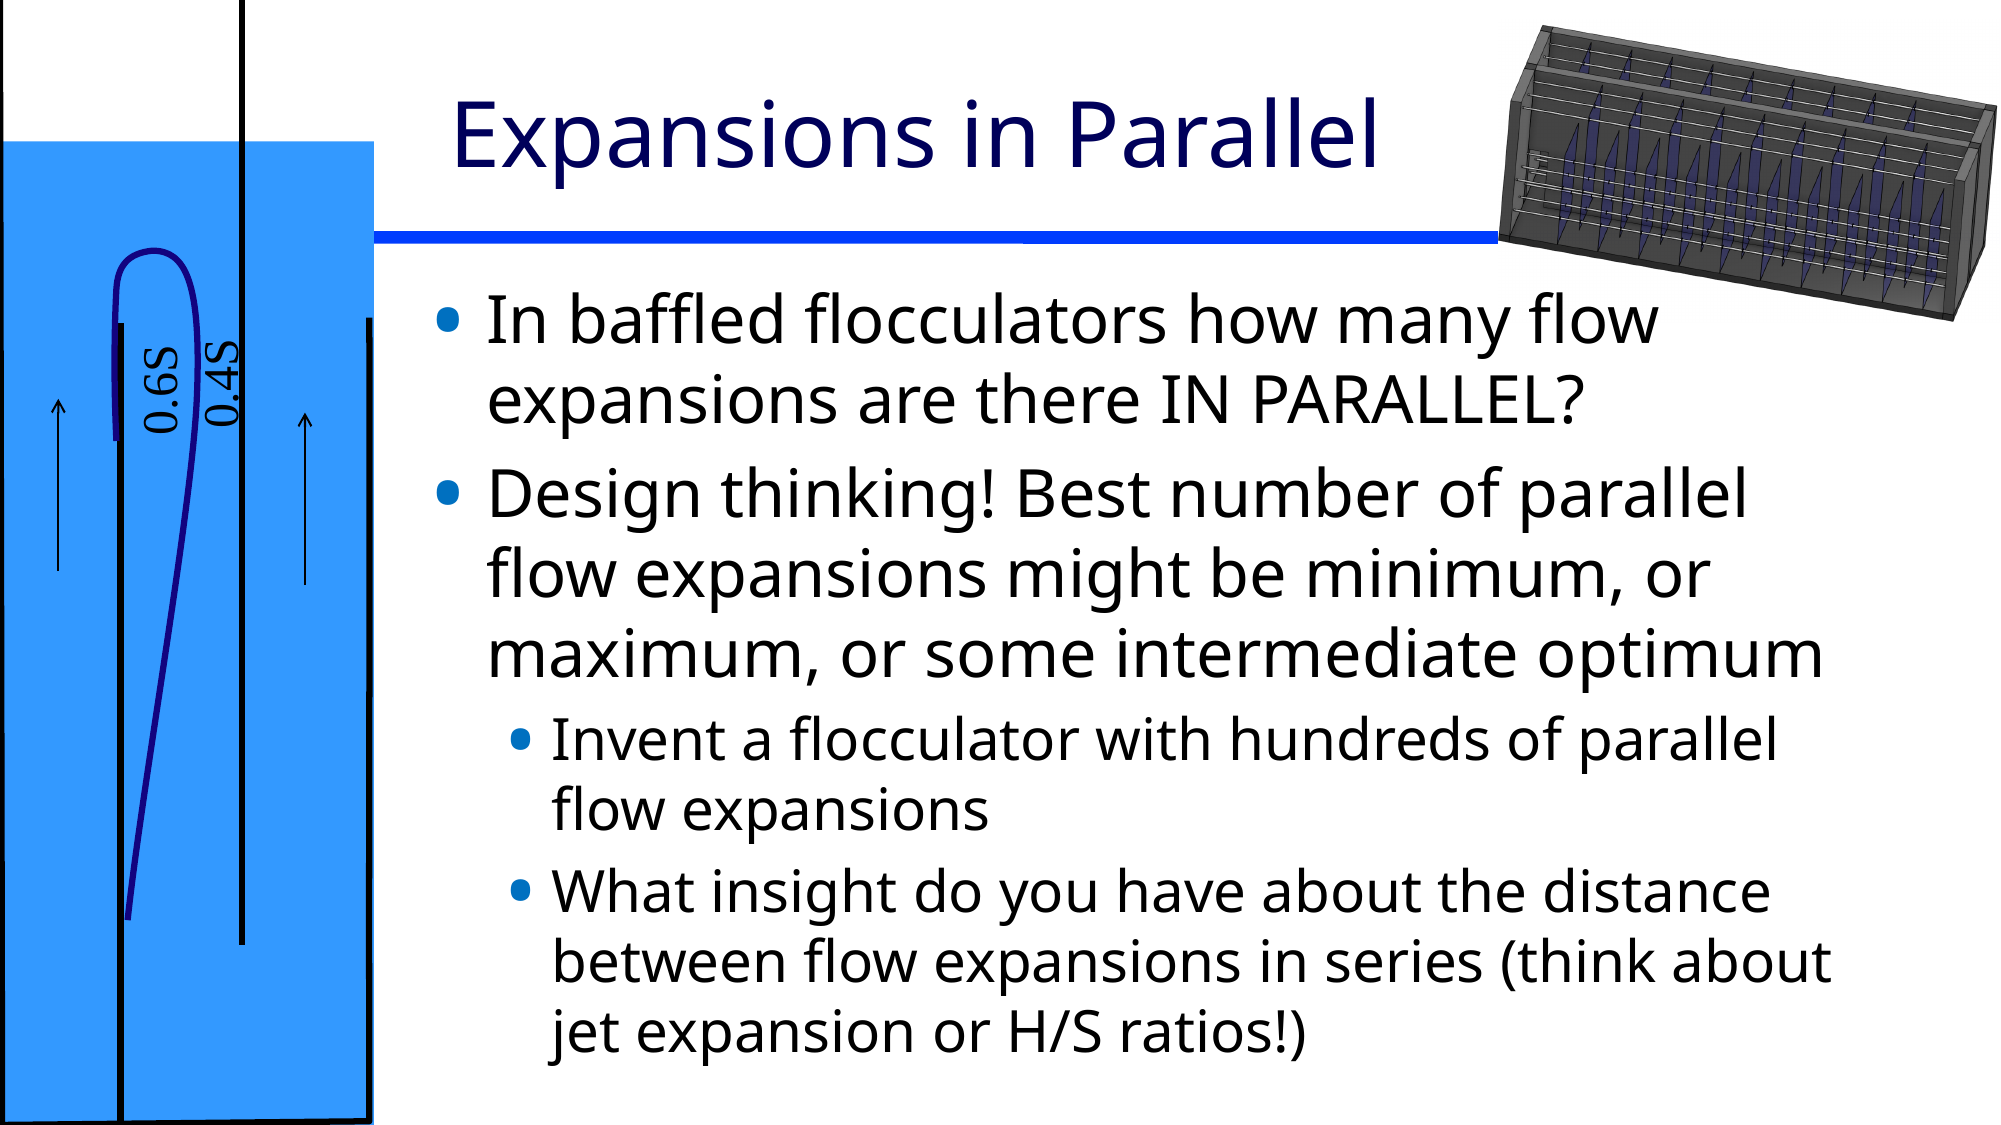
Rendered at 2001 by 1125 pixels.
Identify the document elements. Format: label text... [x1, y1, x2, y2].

text_box [114, 250, 197, 433]
title Expansions in Parallel [370, 37, 1463, 225]
text_box [125, 450, 193, 921]
picture [1498, 19, 2000, 323]
text_box 0.4S [180, 323, 237, 444]
text_box [125, 141, 374, 1125]
text_box 0.6S [125, 330, 195, 450]
text_box [0, 0, 237, 1125]
text_box [125, 211, 370, 1124]
list In baffled flocculators how many flow expansions are there IN PARALLEL? Design thinking! Best number of parallel flow expansions might be minimum, or maximum, or some intermediate optimum Invent a flocculator with hundreds of parallel flow expansions What insight do you have about the distance between flow expansions in series (think about jet expansion or H/S ratios!) [414, 269, 1887, 945]
text_box 0.4S [247, 323, 256, 444]
